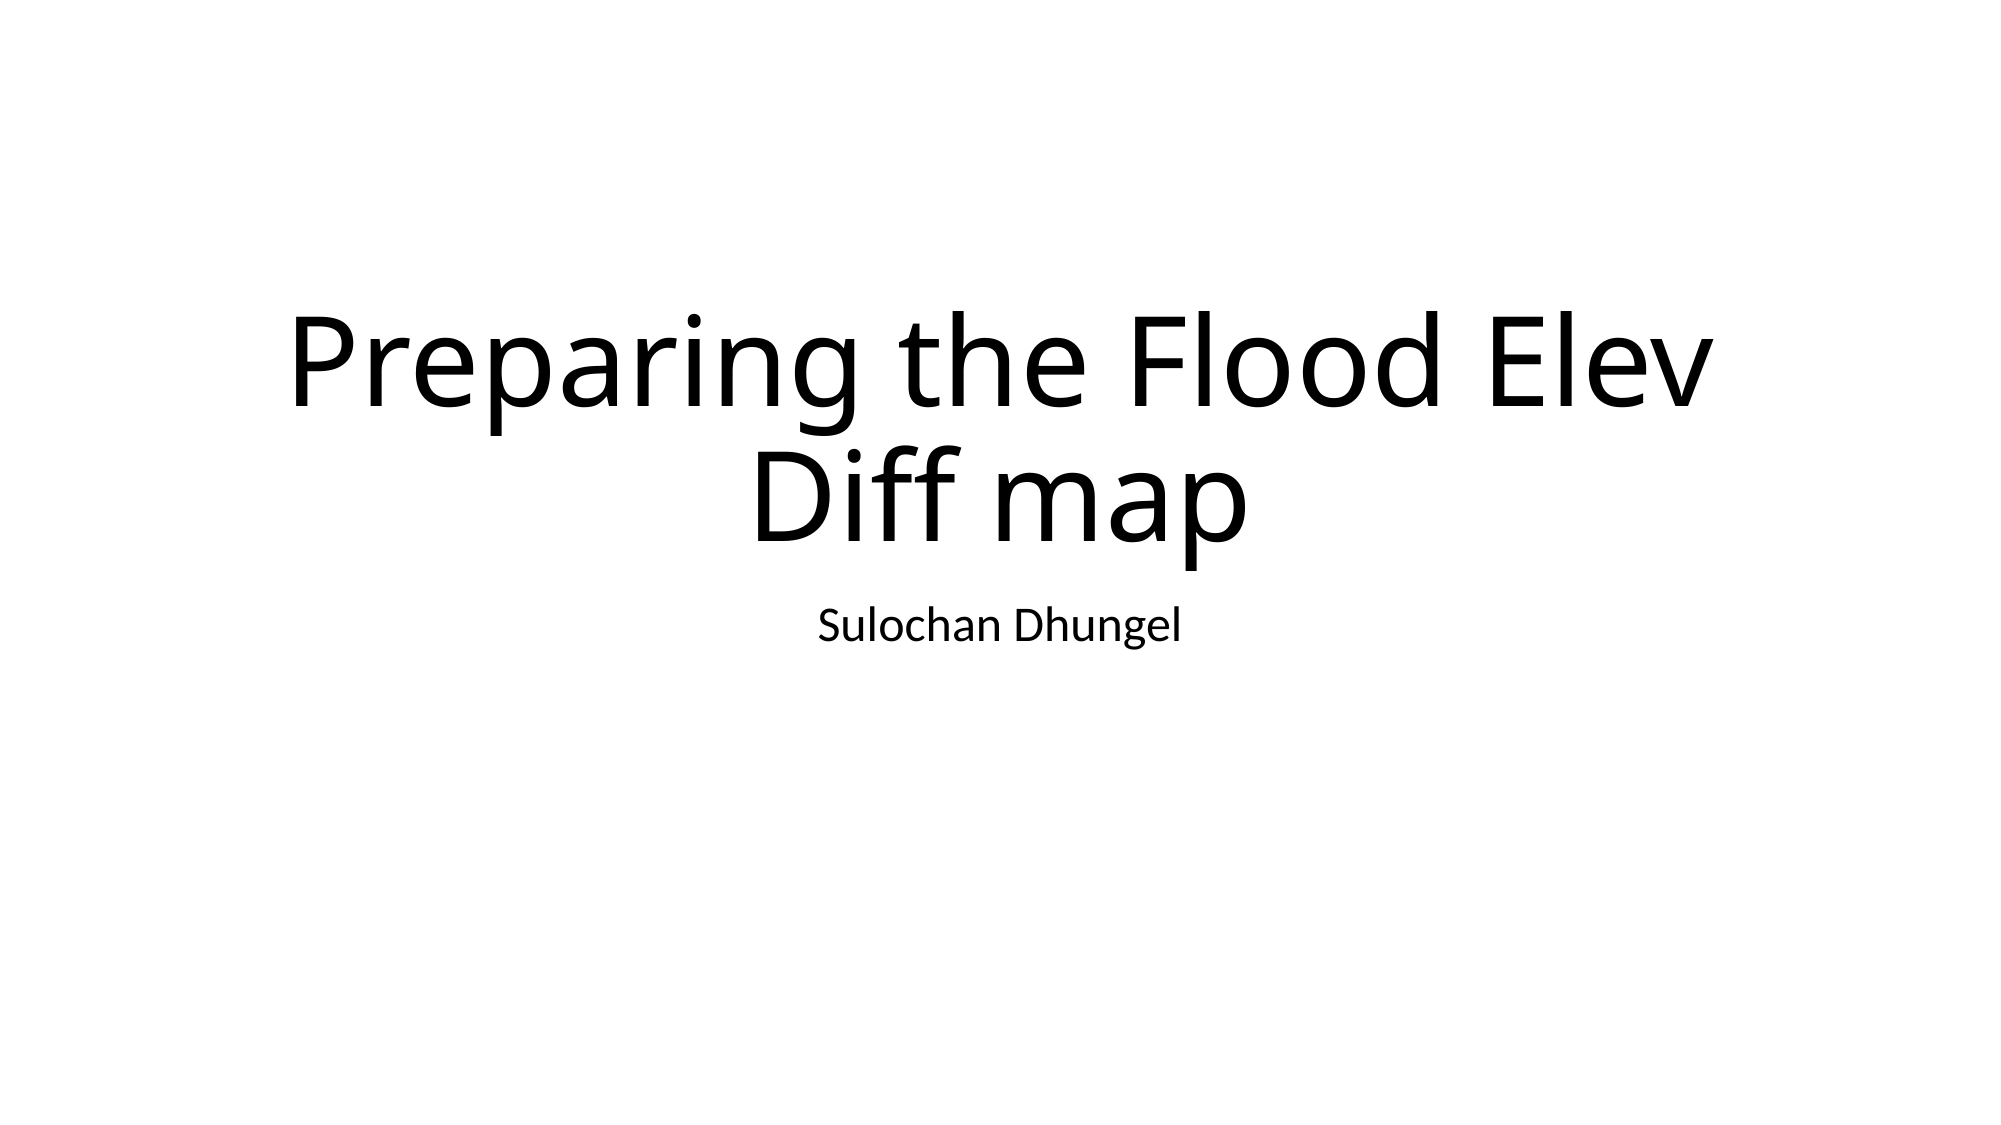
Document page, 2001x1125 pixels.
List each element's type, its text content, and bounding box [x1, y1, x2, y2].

subtitle Sulochan Dhungel [249, 590, 1750, 863]
title Preparing the Flood Elev Diff map [249, 184, 1750, 576]
